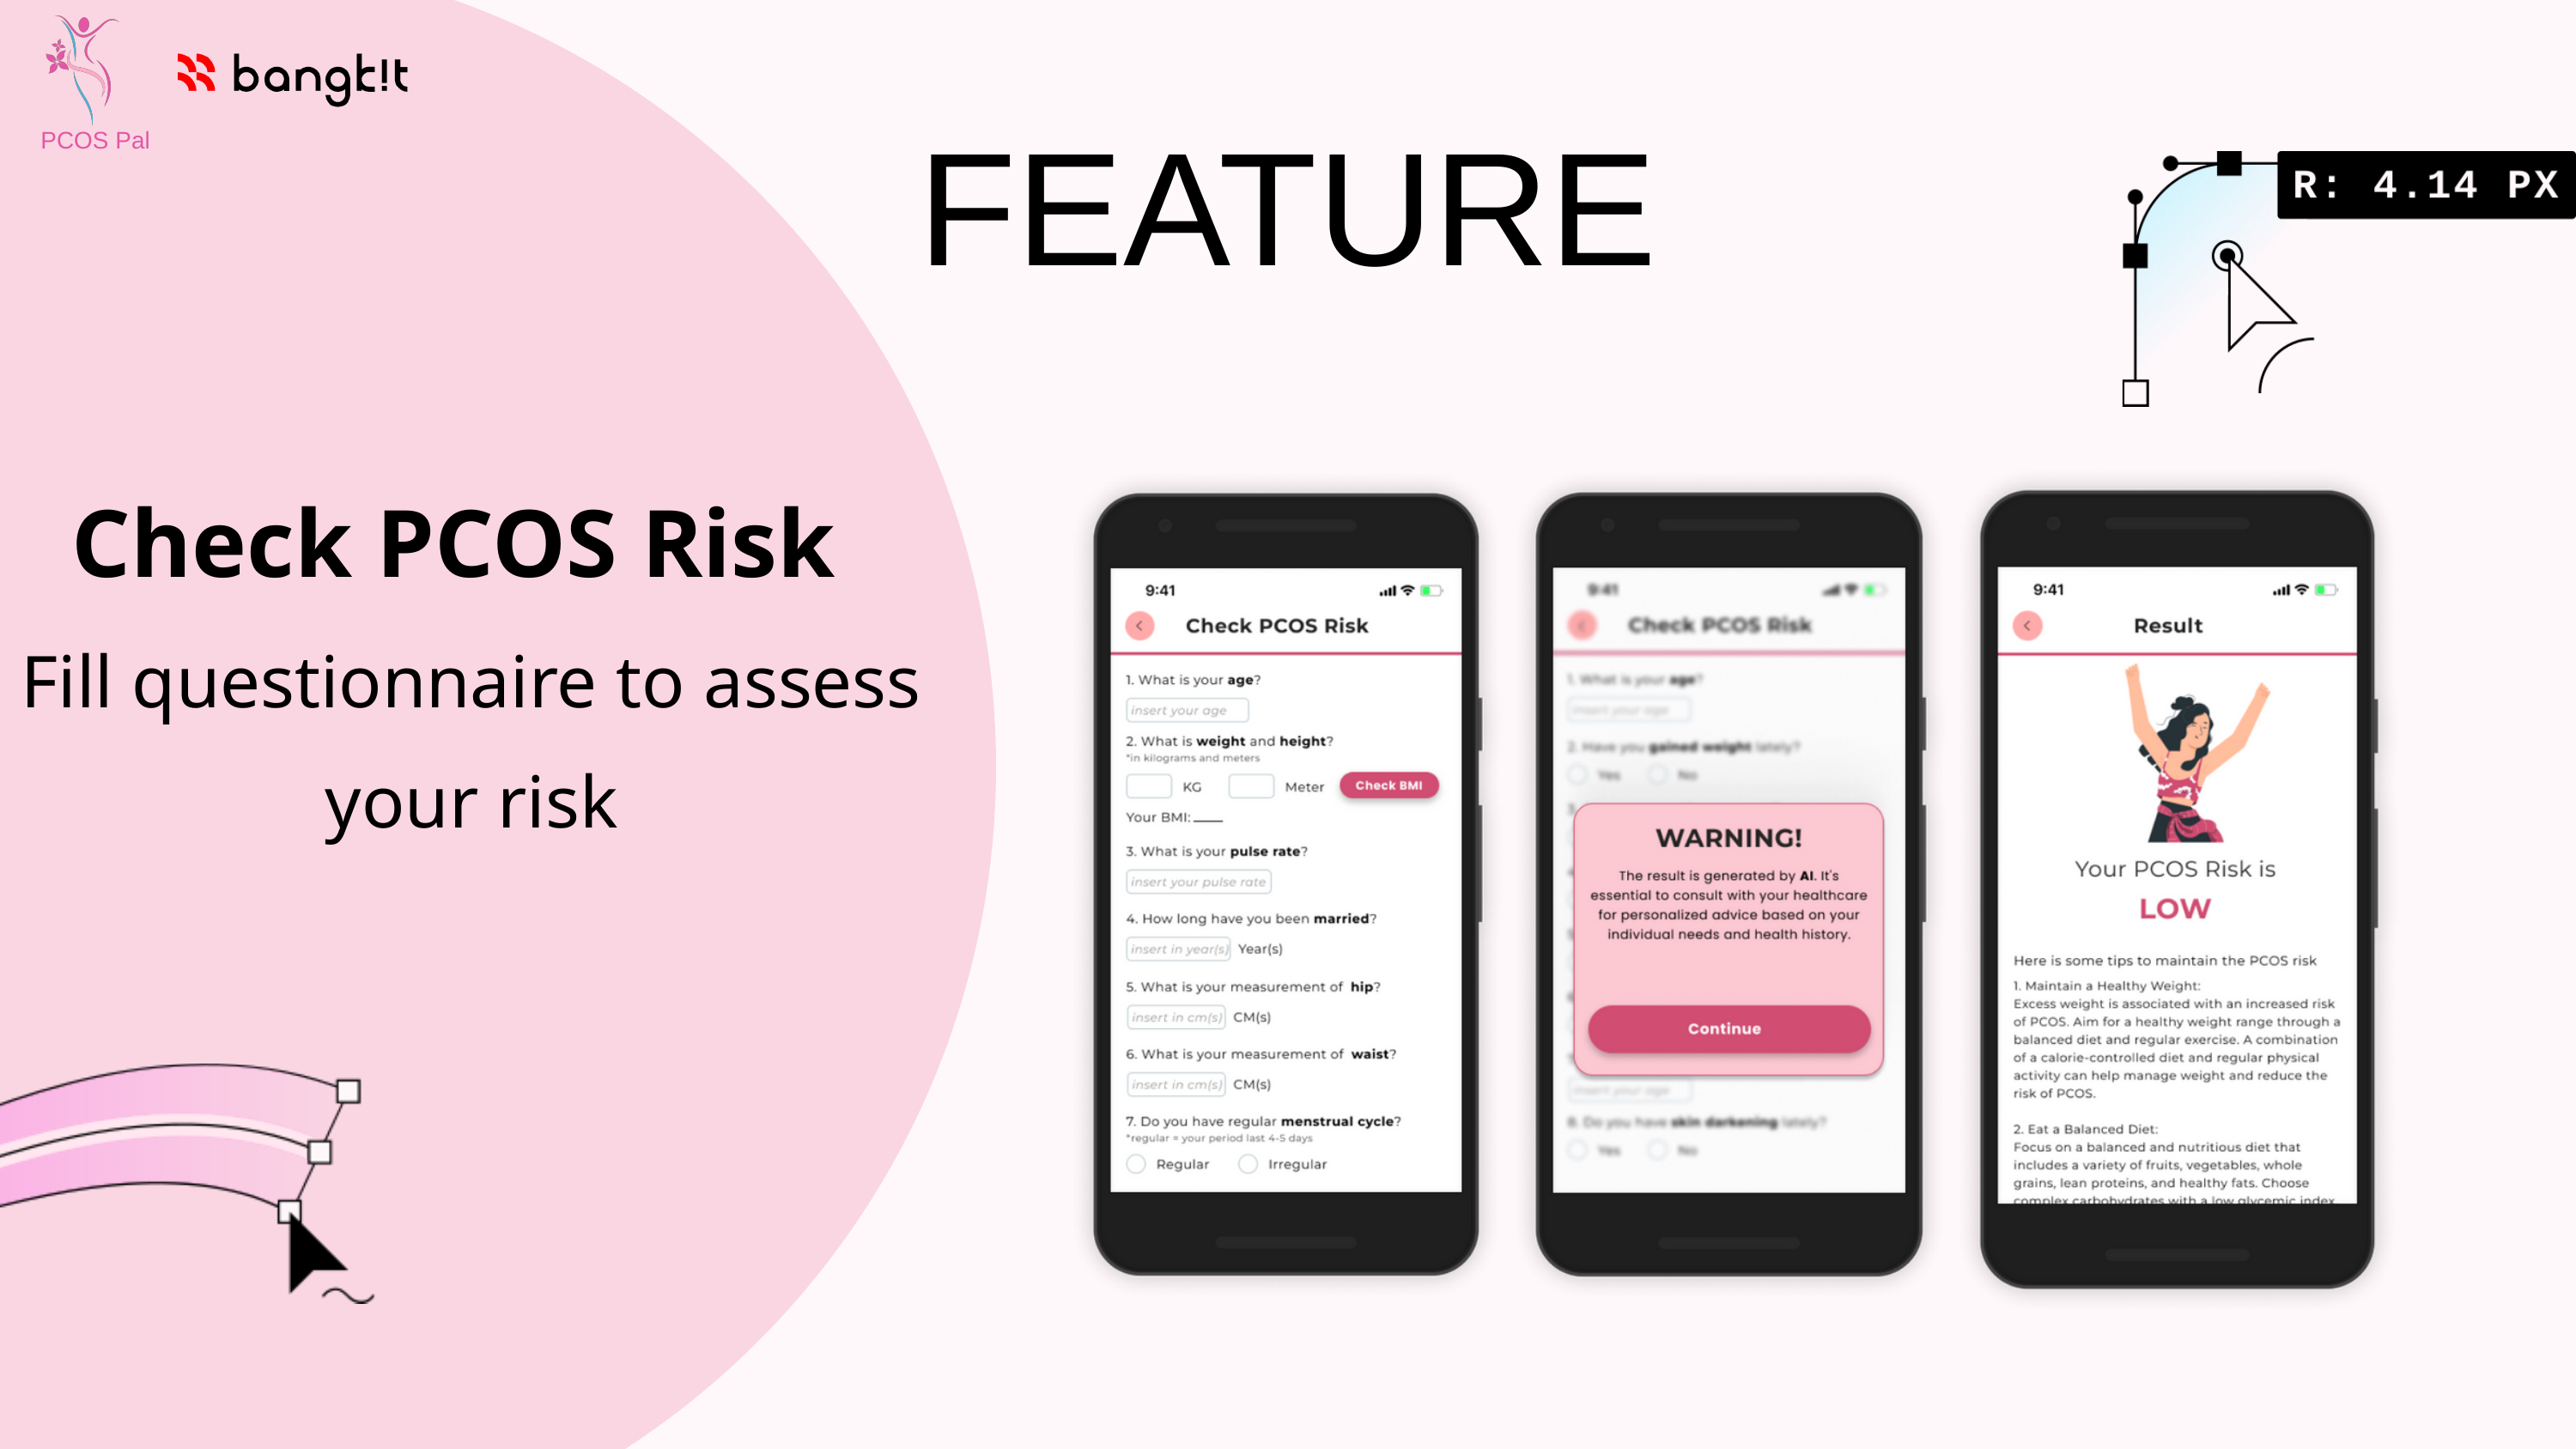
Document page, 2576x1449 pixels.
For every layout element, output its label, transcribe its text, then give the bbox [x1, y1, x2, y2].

text_box FEATURE [1001, 104, 1901, 298]
text_box [1953, 463, 2406, 1317]
text_box [1509, 465, 1953, 1304]
text_box [1066, 466, 1509, 1303]
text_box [15, 439, 928, 894]
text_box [0, 0, 997, 1449]
text_box [2122, 151, 2576, 407]
